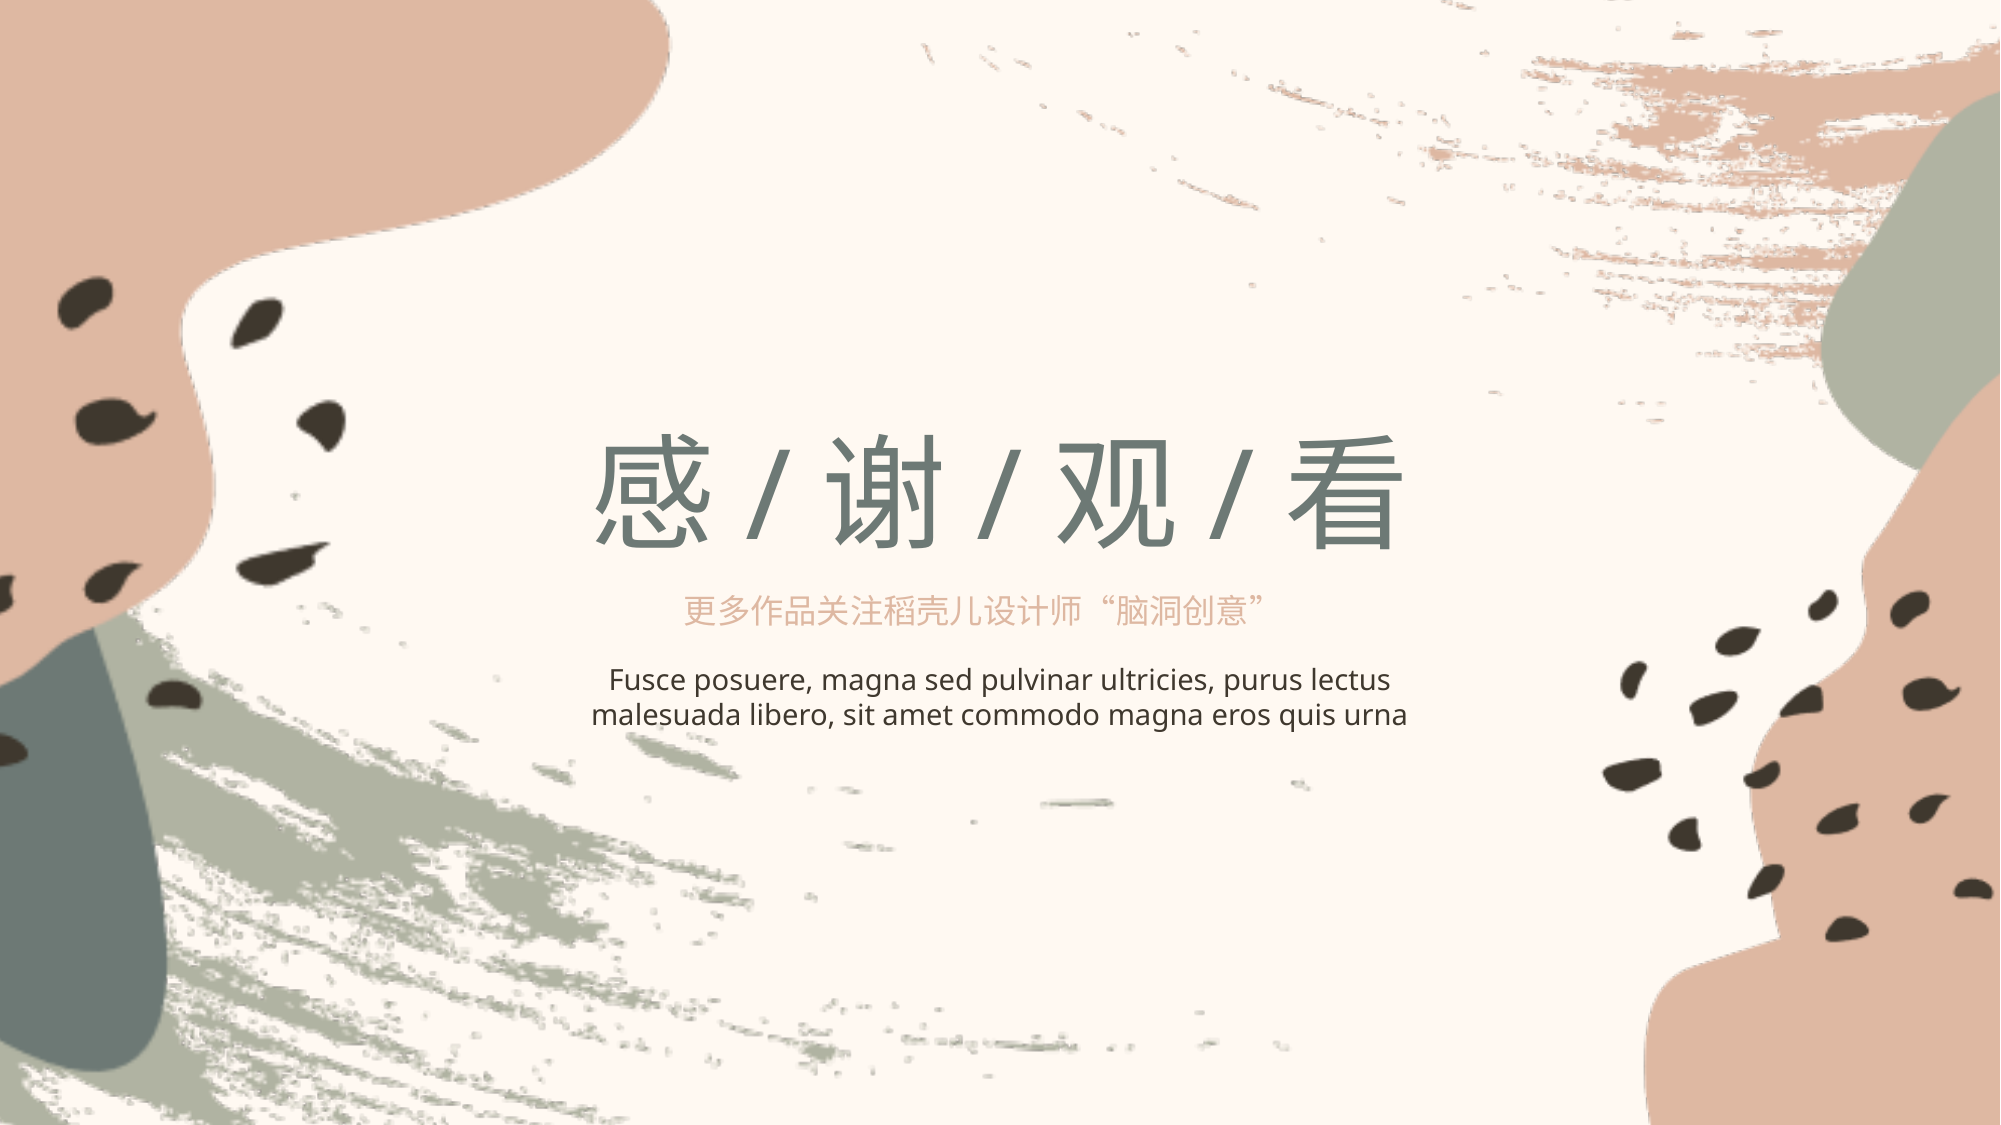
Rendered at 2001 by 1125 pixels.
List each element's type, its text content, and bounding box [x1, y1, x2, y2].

text_box 感/谢/观/看 [575, 406, 1425, 572]
picture [0, 0, 2000, 1125]
text_box 更多作品关注稻壳儿设计师“脑洞创意” [669, 583, 1331, 638]
text_box Fusce posuere, magna sed pulvinar ultricies, purus lectus malesuada libero, sit amet commodo magna eros quis urna [549, 654, 1451, 739]
